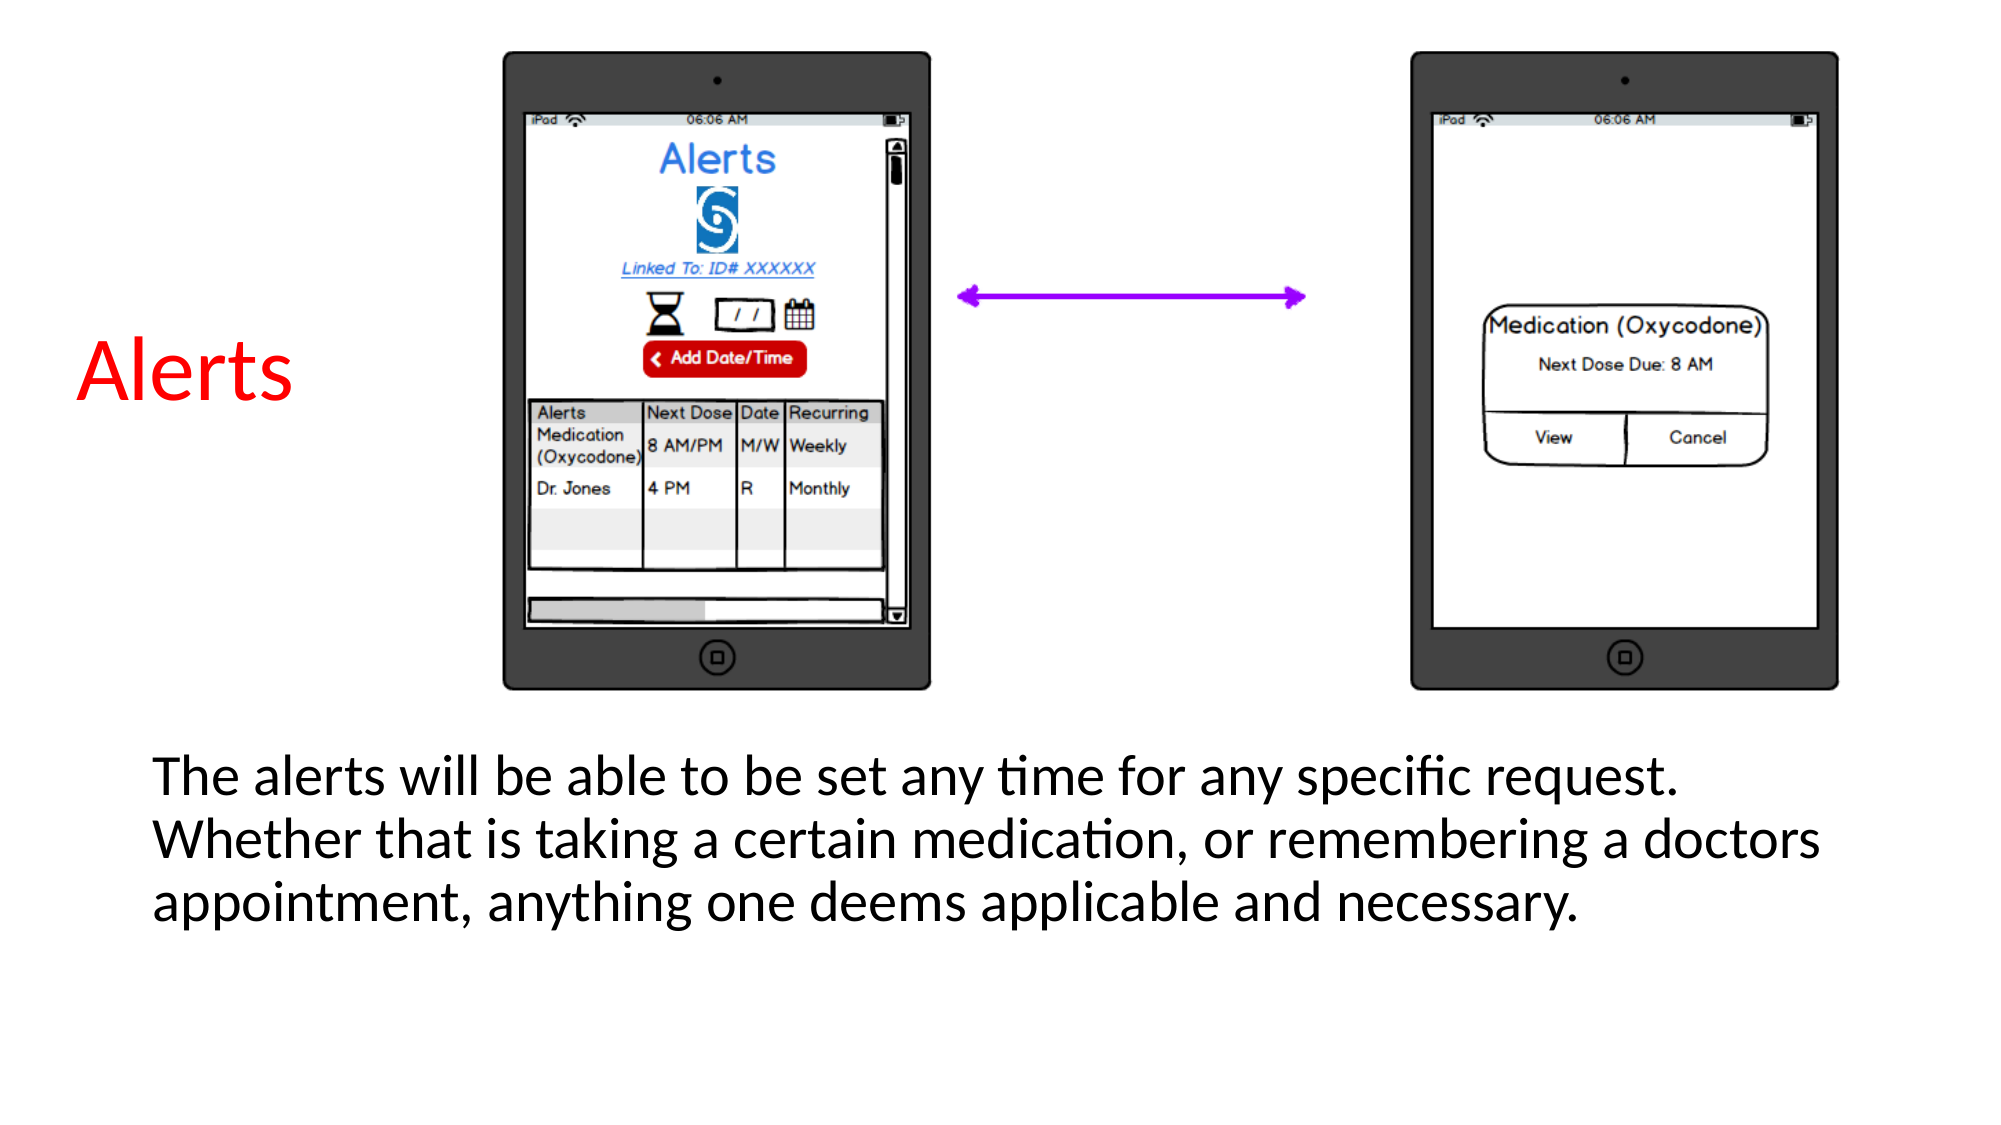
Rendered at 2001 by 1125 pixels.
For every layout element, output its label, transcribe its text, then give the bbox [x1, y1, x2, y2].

picture [343, 50, 2000, 693]
list The alerts will be able to be set any time for any specific request. Whether that is taking a certain medication, or remembering a doctors appointment, anything one deems applicable and necessary. [137, 730, 1863, 1014]
title Alerts [61, 262, 339, 480]
